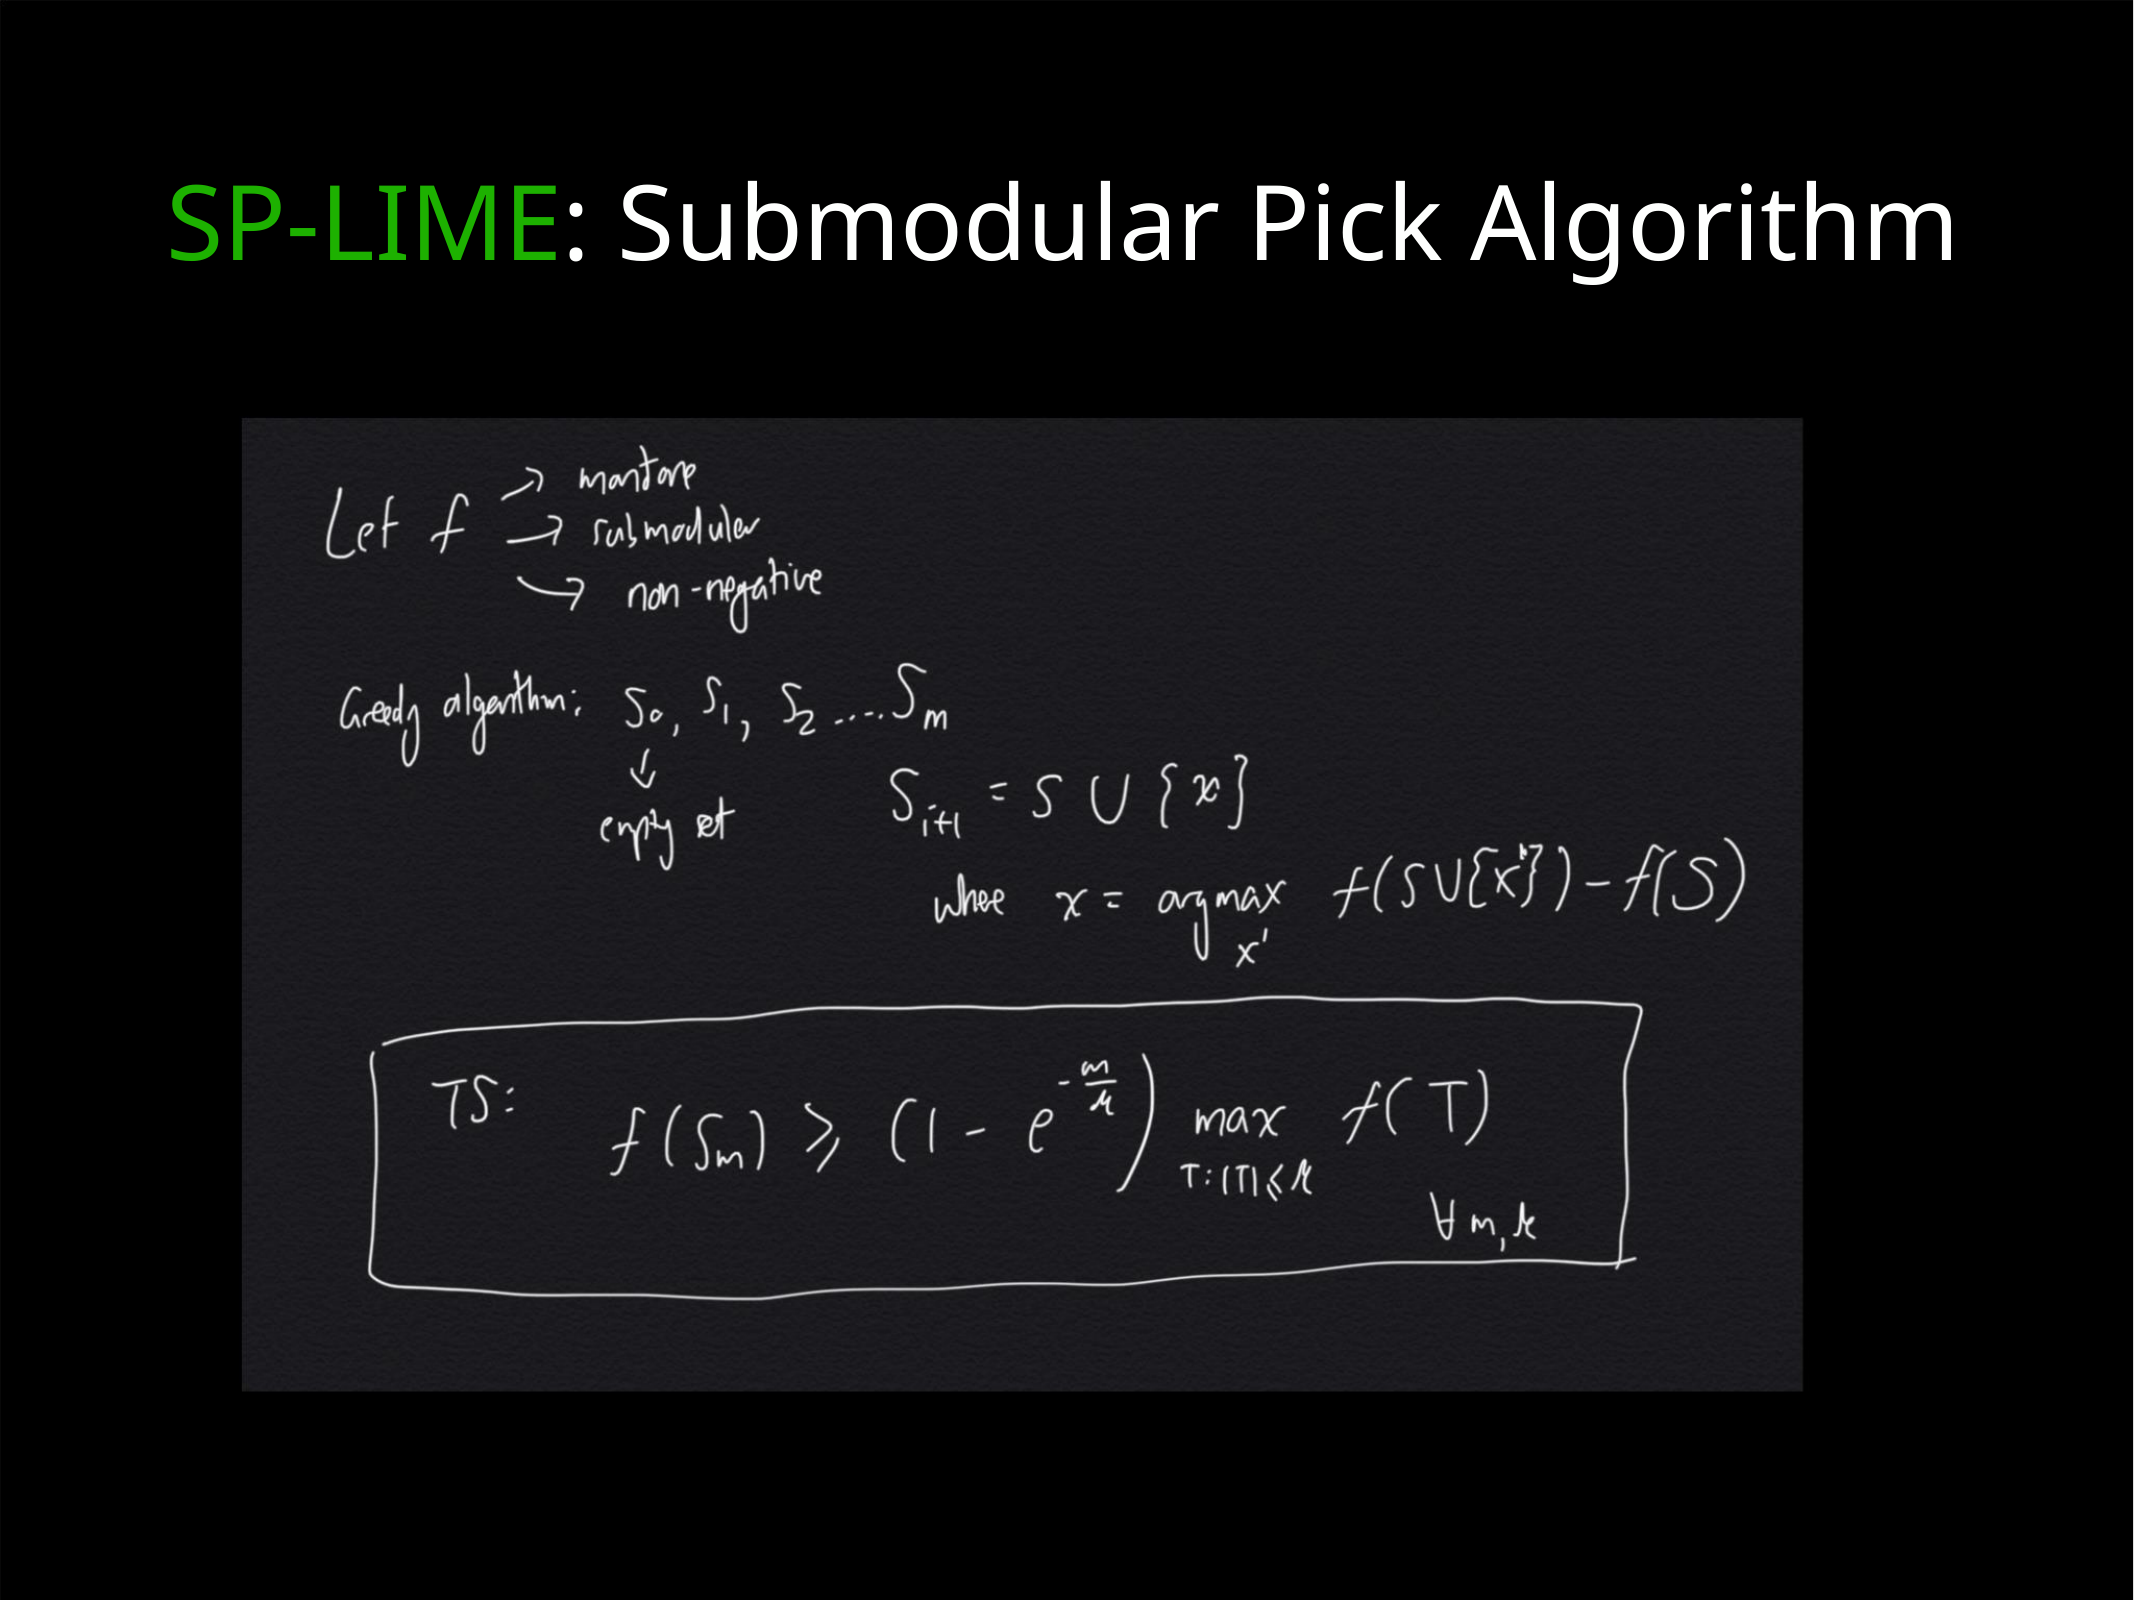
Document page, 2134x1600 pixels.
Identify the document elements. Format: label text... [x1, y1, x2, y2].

text_box [0, 0, 2134, 1600]
text_box SP-LIME: Submodular Pick Algorithm [166, 156, 2134, 281]
